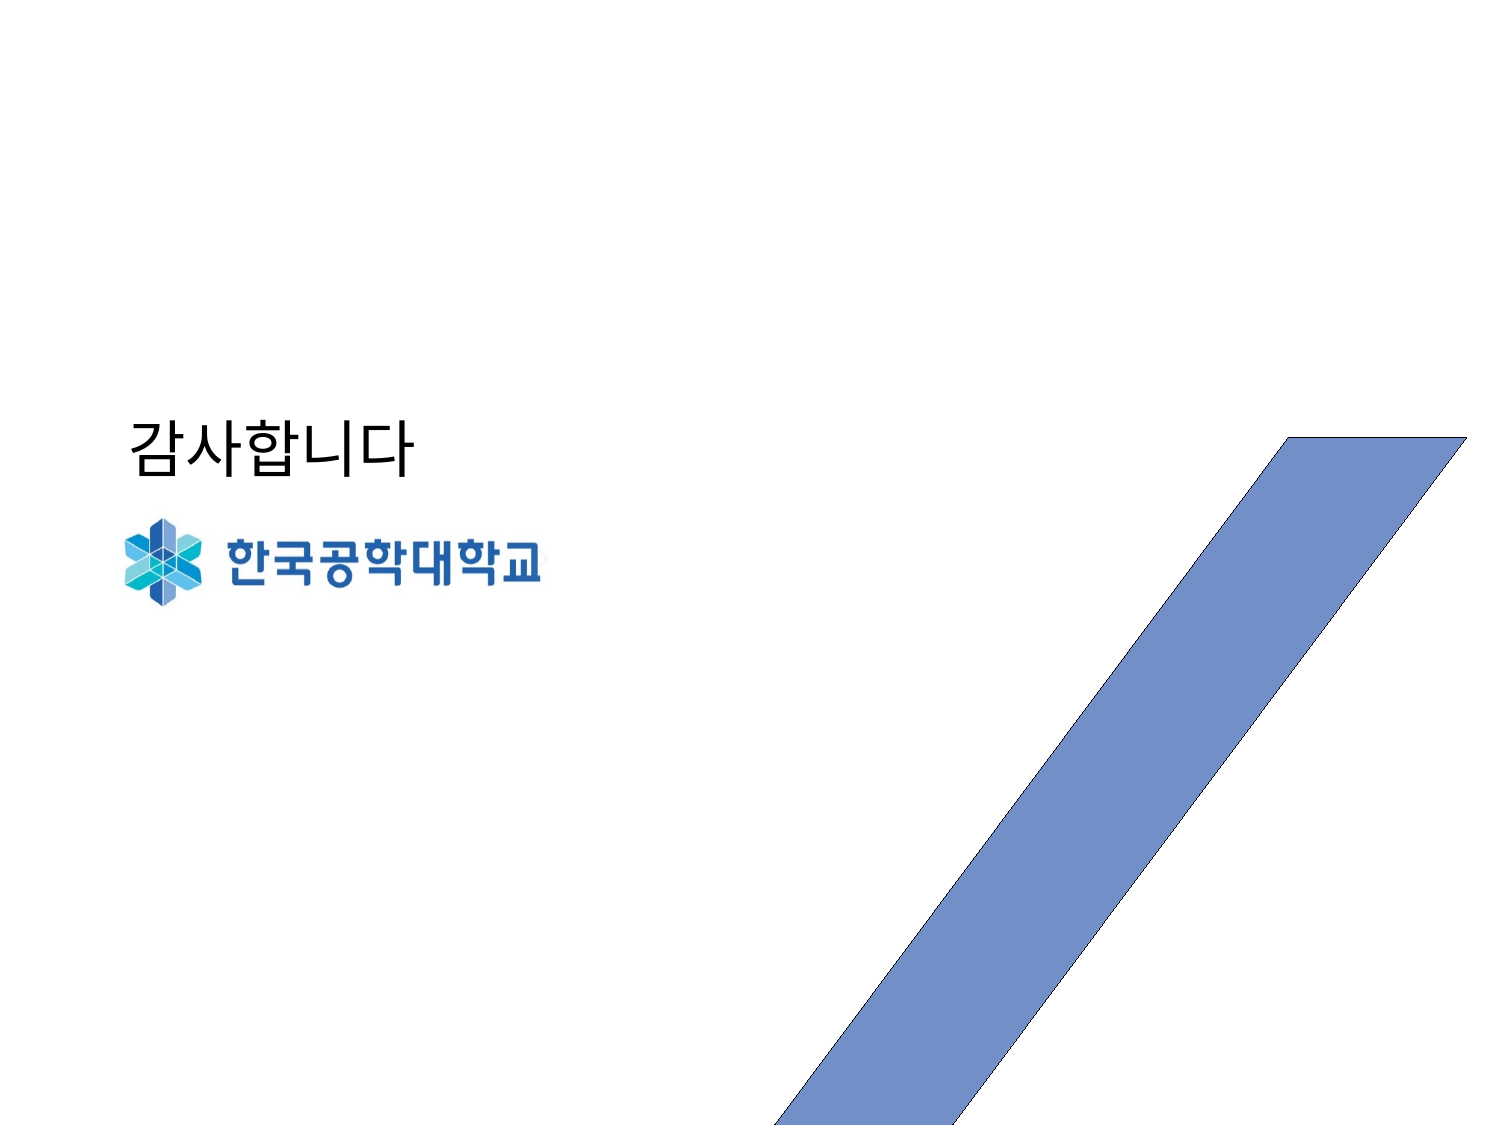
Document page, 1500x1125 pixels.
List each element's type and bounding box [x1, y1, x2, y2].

picture [113, 509, 549, 616]
